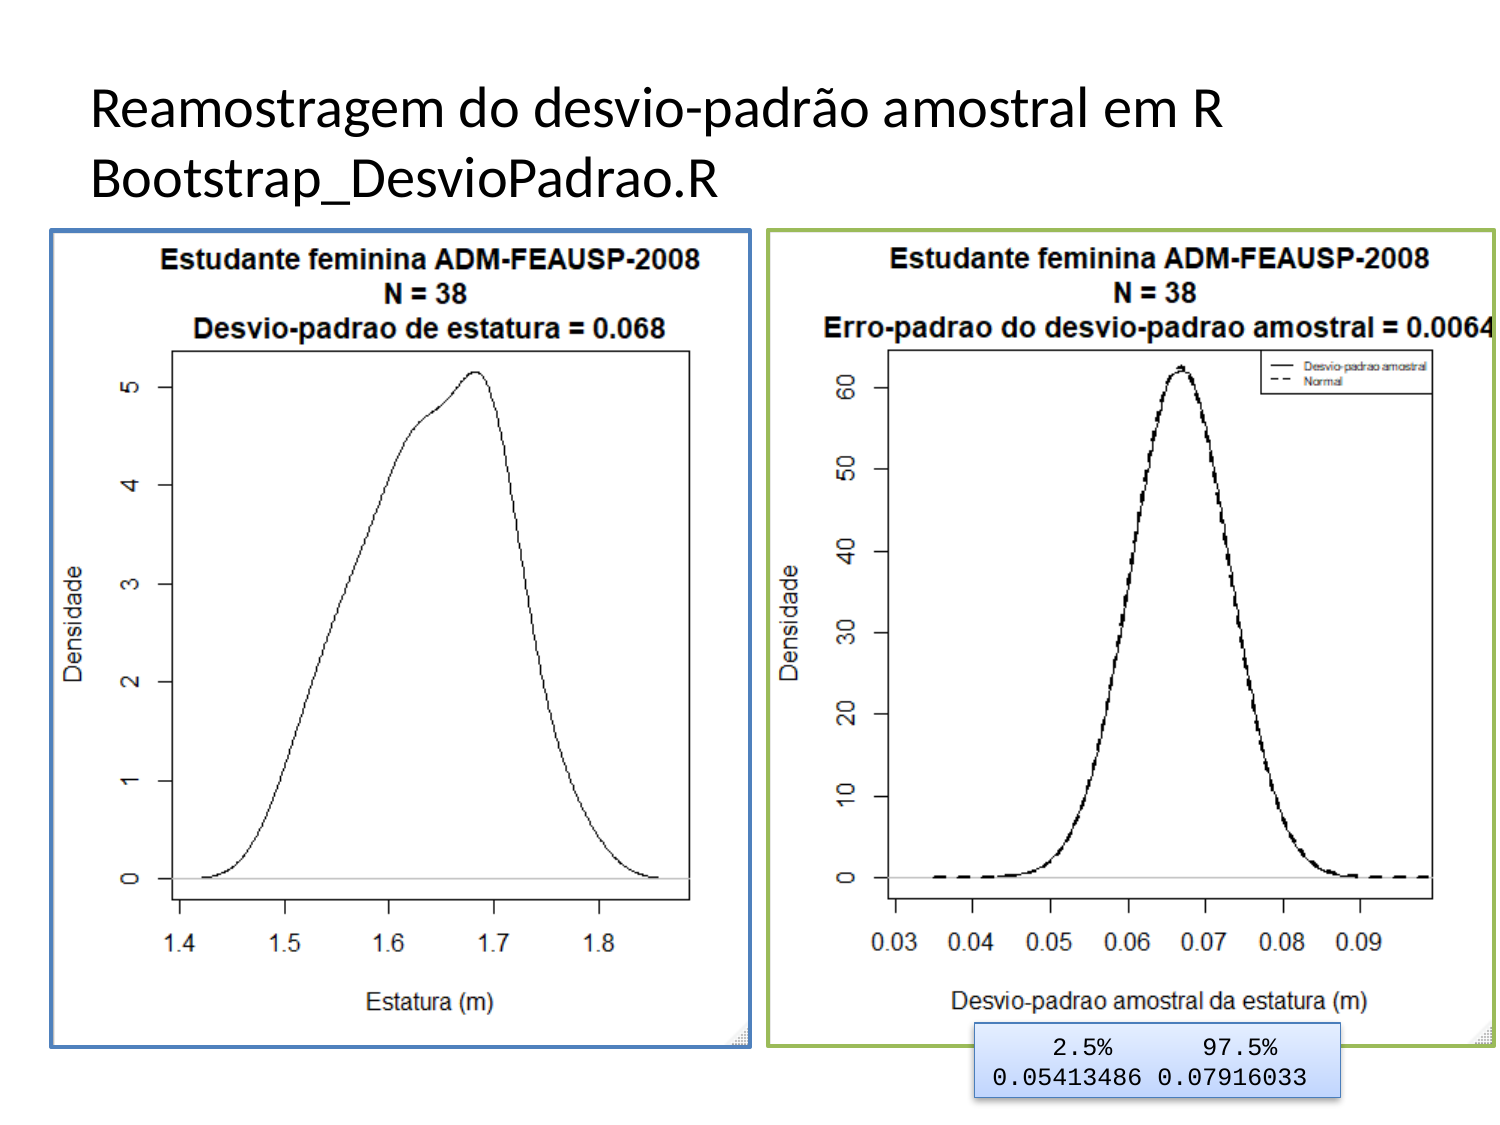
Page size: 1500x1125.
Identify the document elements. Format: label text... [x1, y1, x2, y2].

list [52, 232, 749, 1045]
picture [769, 231, 1493, 1045]
title Reamostragem do desvio-padrão amostral em R Bootstrap_DesvioPadrao.R [75, 45, 1425, 233]
text_box 2.5% 97.5% 0.05413486 0.07916033 [974, 1052, 1341, 1098]
